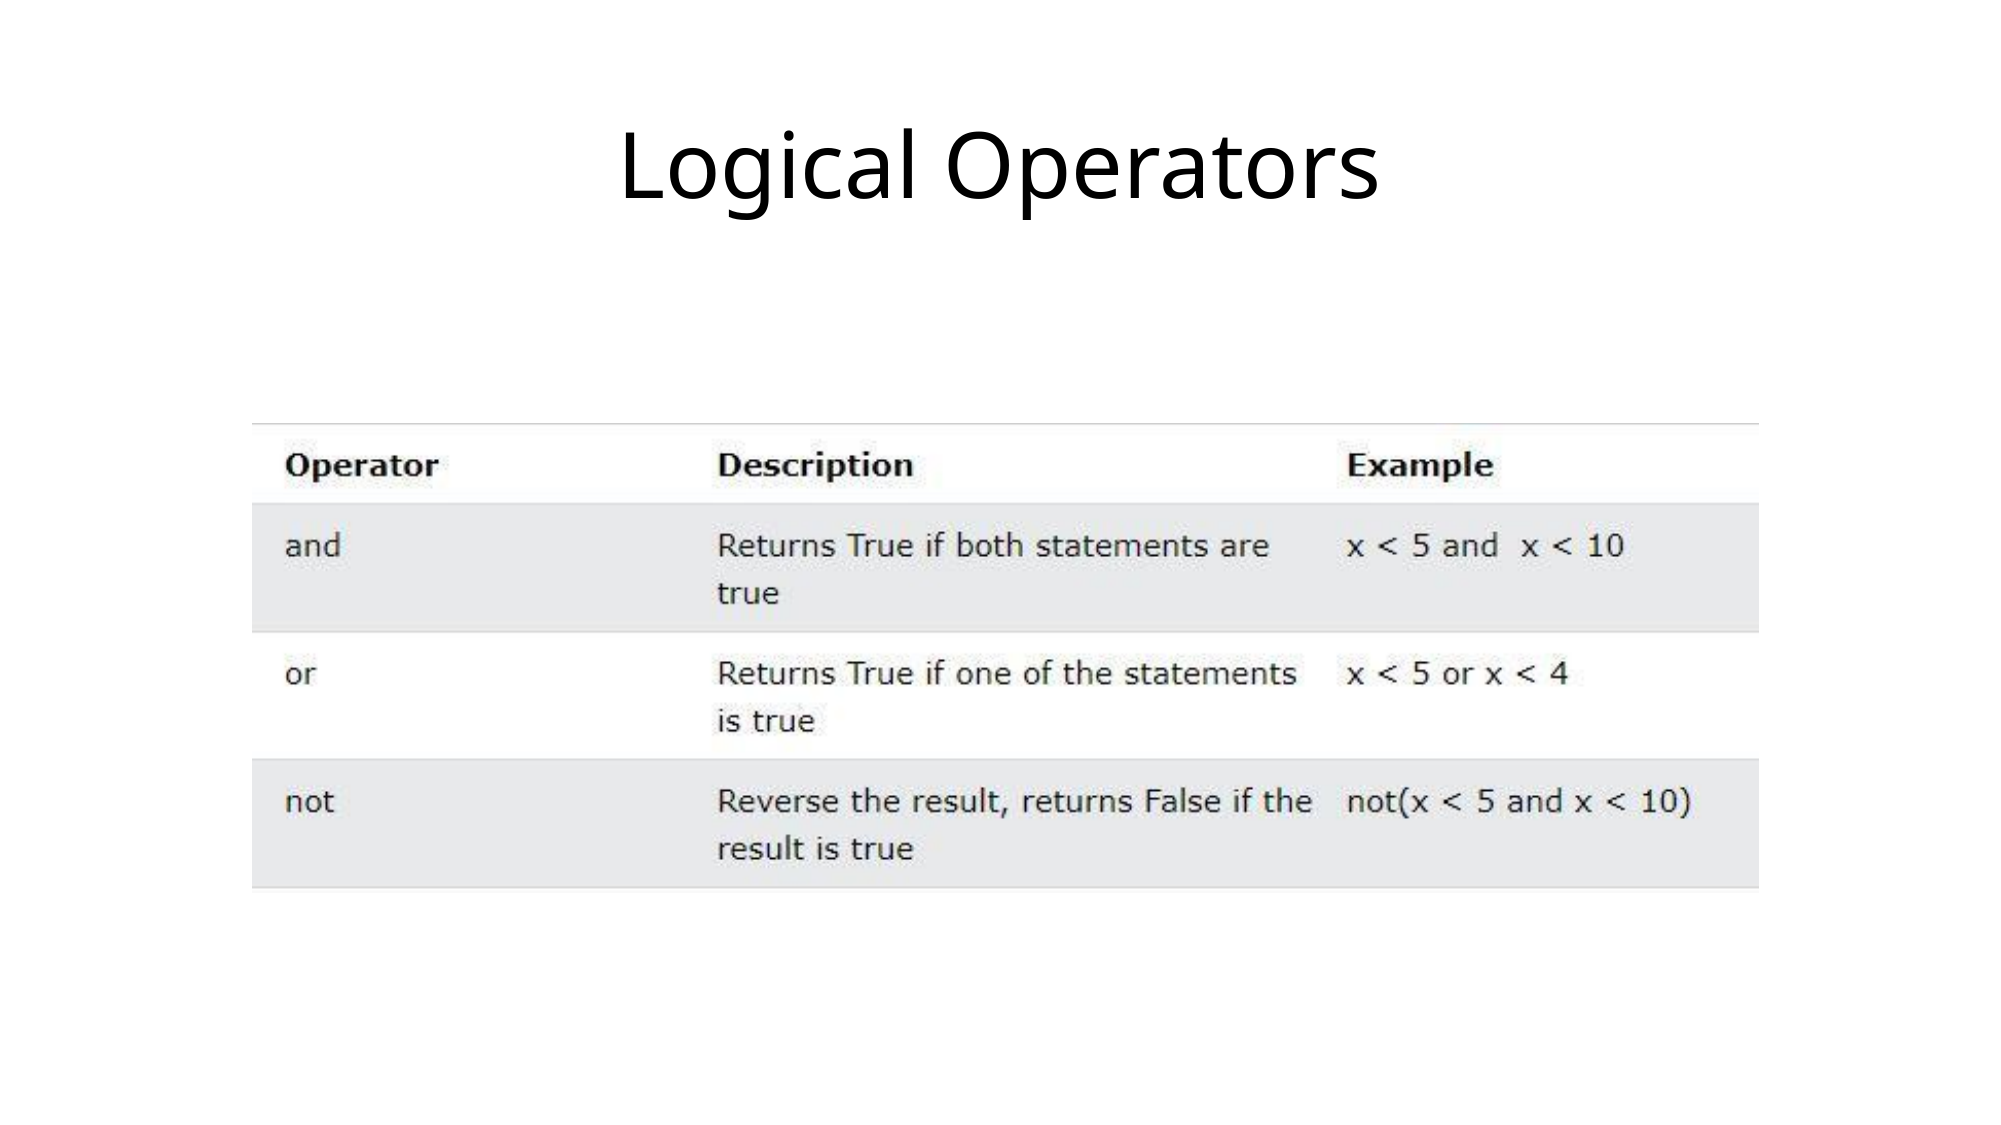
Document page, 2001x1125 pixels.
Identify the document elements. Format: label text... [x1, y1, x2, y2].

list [252, 423, 1759, 893]
title Logical Operators [137, 59, 1863, 278]
